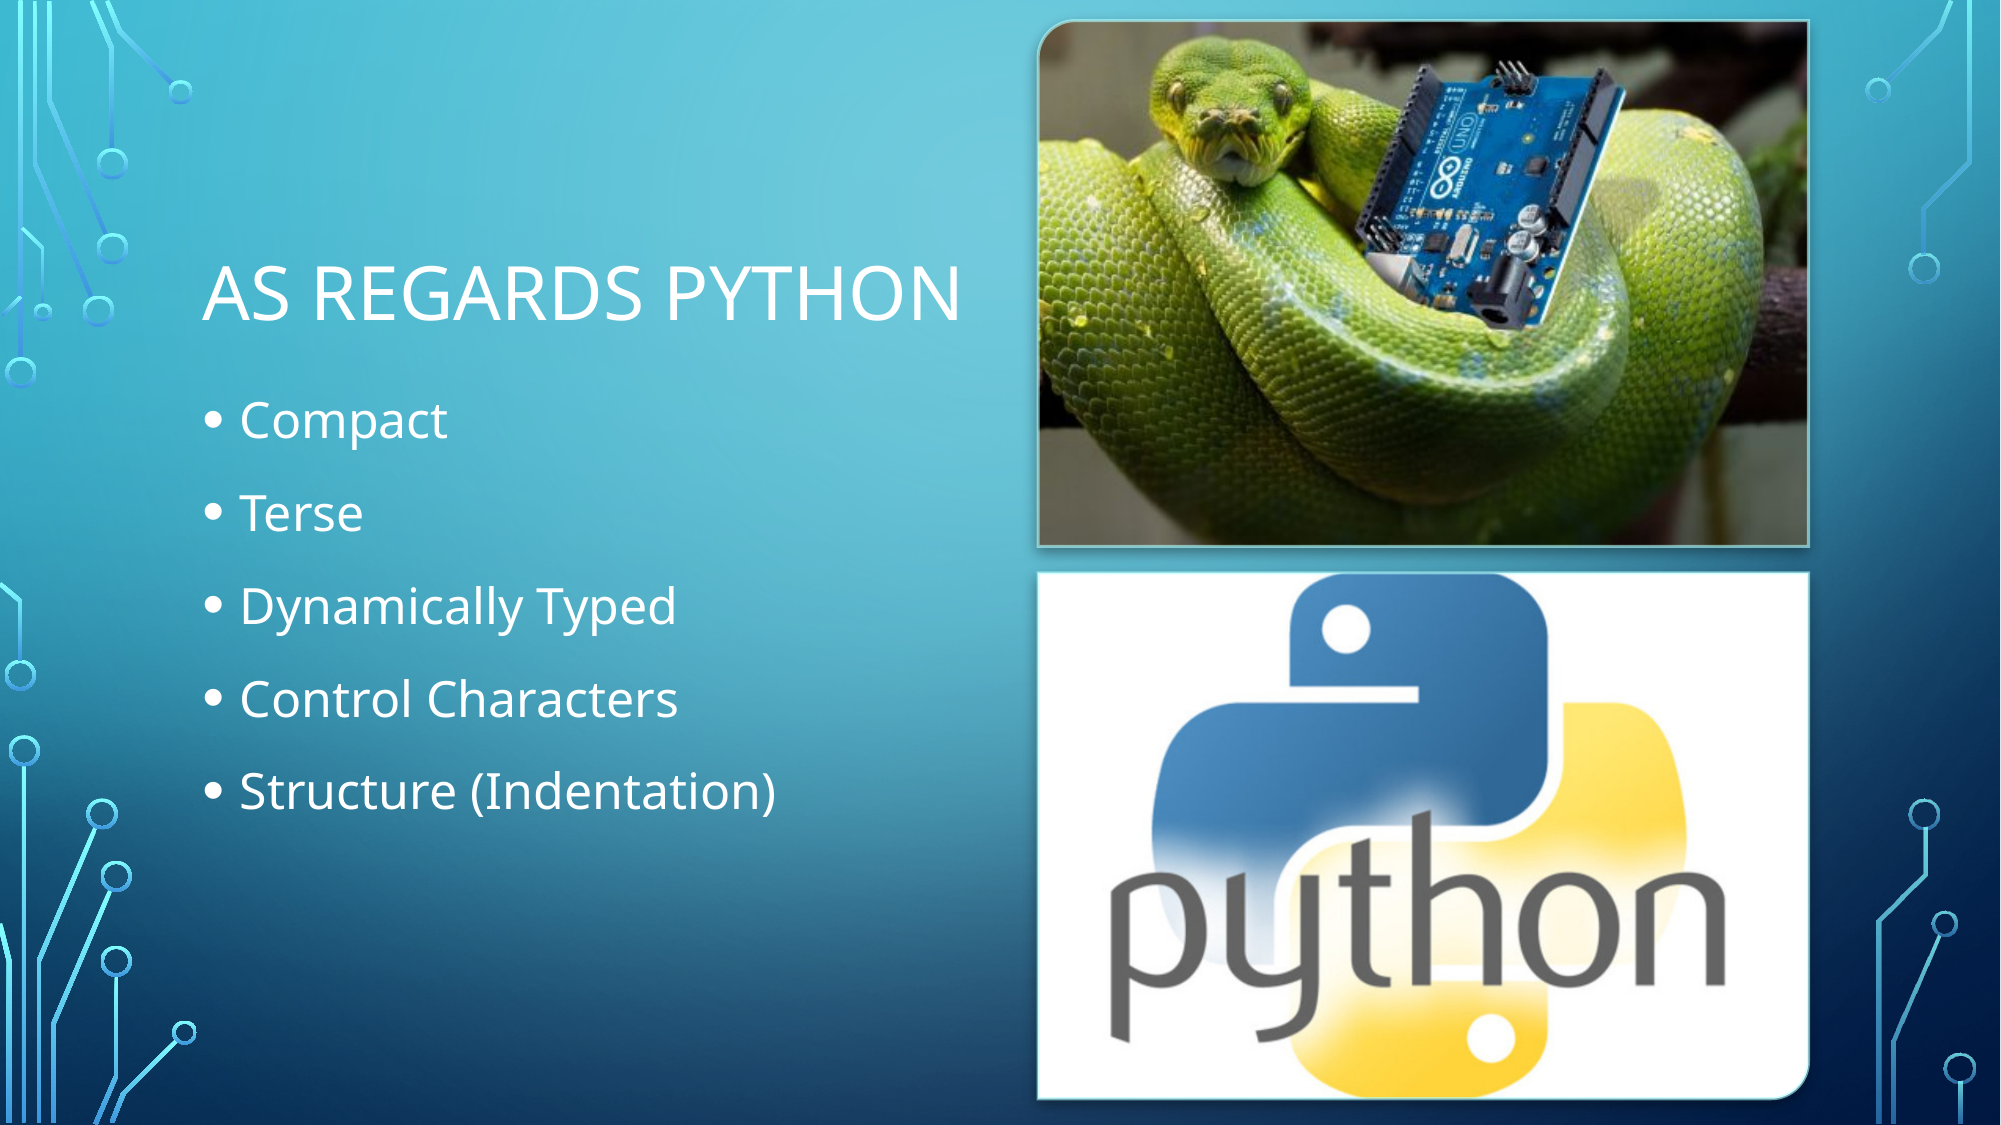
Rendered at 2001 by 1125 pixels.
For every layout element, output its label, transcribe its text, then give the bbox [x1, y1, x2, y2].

picture [1037, 572, 1809, 1099]
list Compact Terse Dynamically Typed Control Characters Structure (Indentation) [187, 369, 1155, 950]
picture [1037, 20, 1809, 547]
title AS regards Python [187, 101, 1037, 344]
